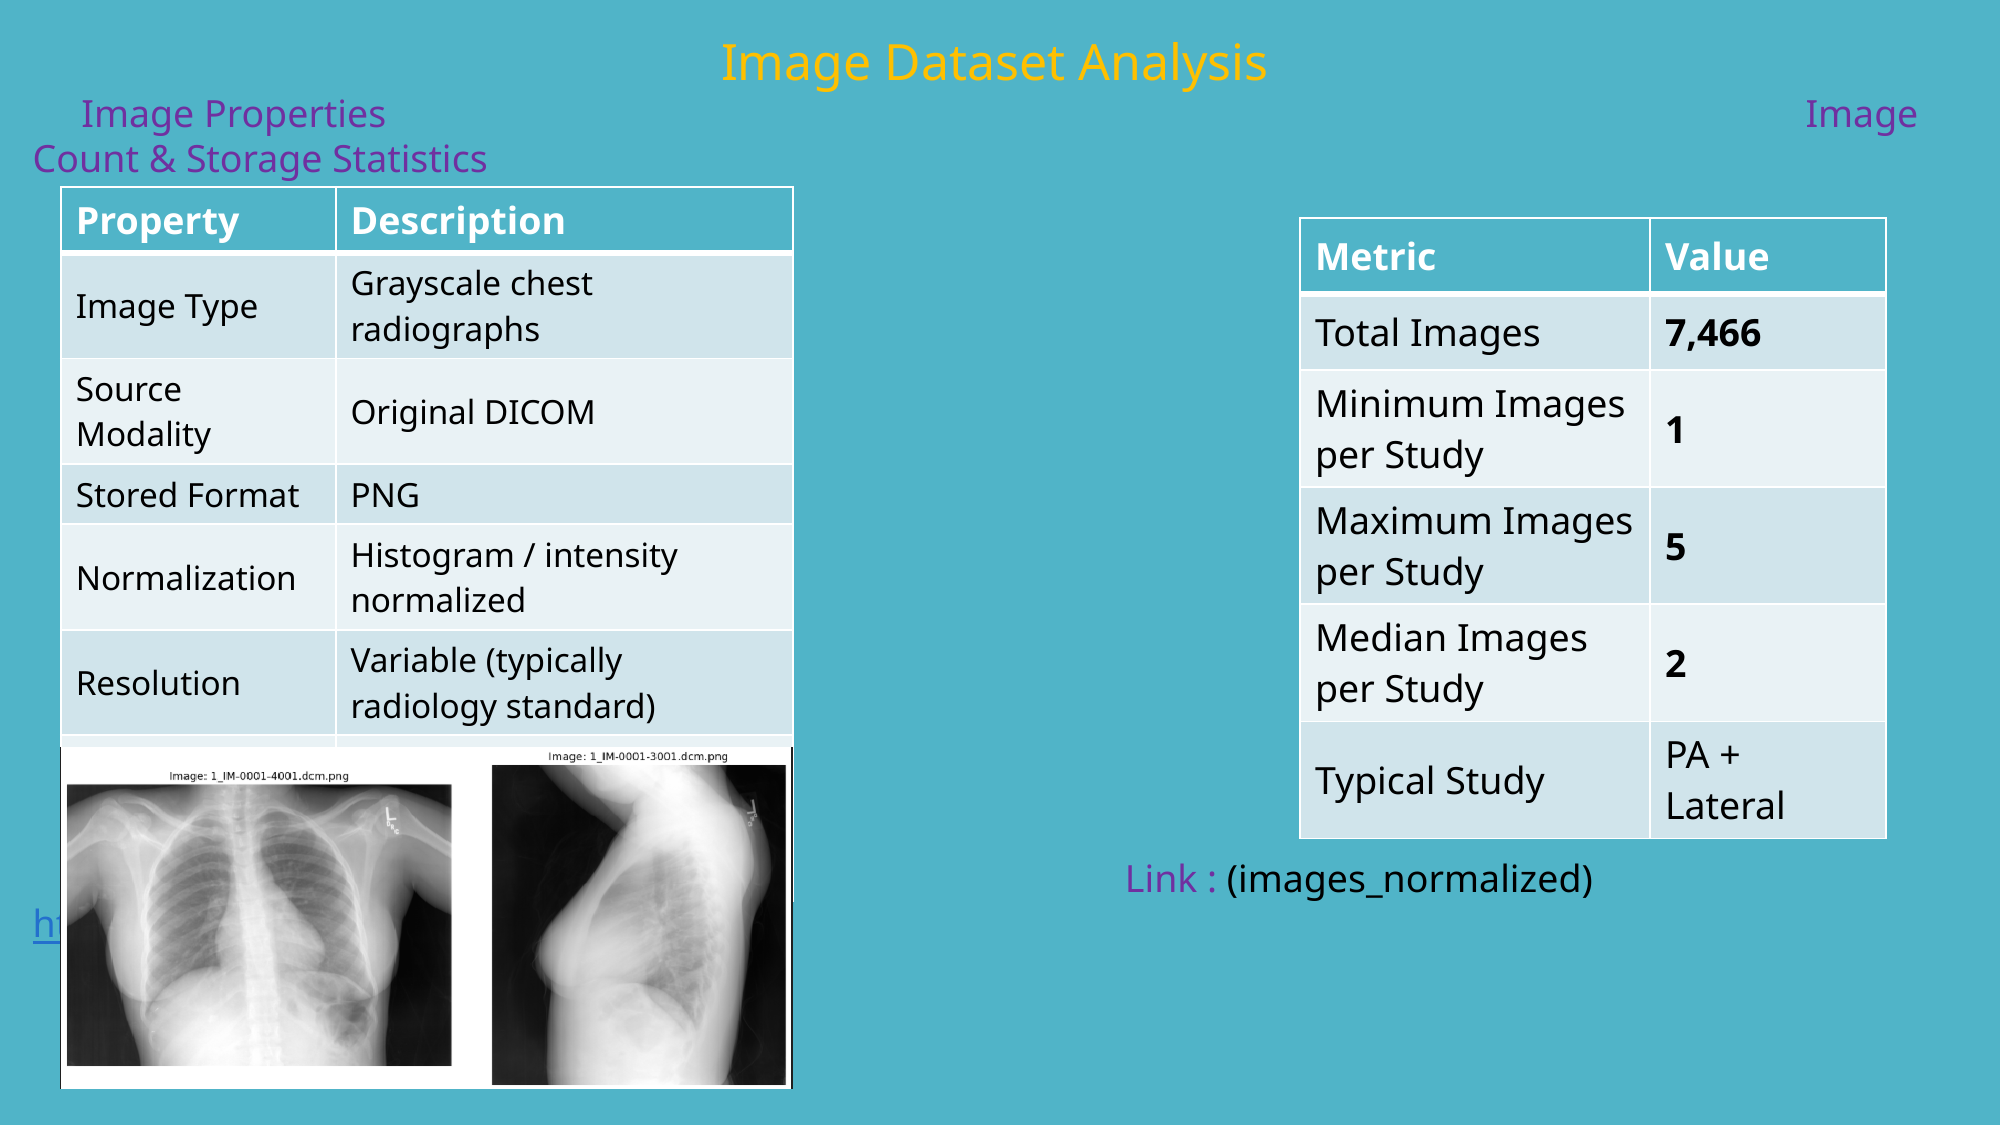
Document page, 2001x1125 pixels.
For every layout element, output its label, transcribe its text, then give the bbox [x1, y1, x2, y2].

table_cell Resolution [62, 631, 335, 734]
table_cell 5 [1651, 488, 1885, 603]
table_header Description [337, 188, 792, 250]
table_cell Median Images per Study [1301, 605, 1649, 721]
table_cell Variable (typically radiology standard) [337, 631, 792, 734]
picture [60, 747, 794, 1090]
table_cell Mostly square [337, 736, 792, 747]
subtitle Image Dataset Analysis Image Properties Image Count & Storage Statistics Link : (images_normalized) https://shorturl.at/WyjsQ [17, 22, 1973, 1103]
table_cell Typical Study [1301, 722, 1649, 838]
table_header Property [62, 188, 335, 250]
table_cell Source Modality [62, 359, 335, 463]
table_cell 2 [1651, 605, 1885, 721]
table_cell Grayscale chest radiographs [337, 256, 792, 358]
table_cell Original DICOM [337, 359, 792, 463]
table_cell PA + Lateral [1651, 722, 1885, 838]
table_header Metric [1301, 219, 1649, 291]
table_cell Stored Format [62, 465, 335, 523]
table_cell Maximum Images per Study [1301, 488, 1649, 603]
table_header Value [1651, 219, 1885, 291]
table_cell Normalization [62, 525, 335, 629]
table_cell Image Type [62, 256, 335, 358]
table_cell Aspect Ratio [62, 736, 335, 747]
table_cell Minimum Images per Study [1301, 371, 1649, 486]
table_cell Total Images [1301, 297, 1649, 369]
table_cell Histogram / intensity normalized [337, 525, 792, 629]
table_cell 1 [1651, 371, 1885, 486]
table_cell PNG [337, 465, 792, 523]
table_cell 7,466 [1651, 297, 1885, 369]
